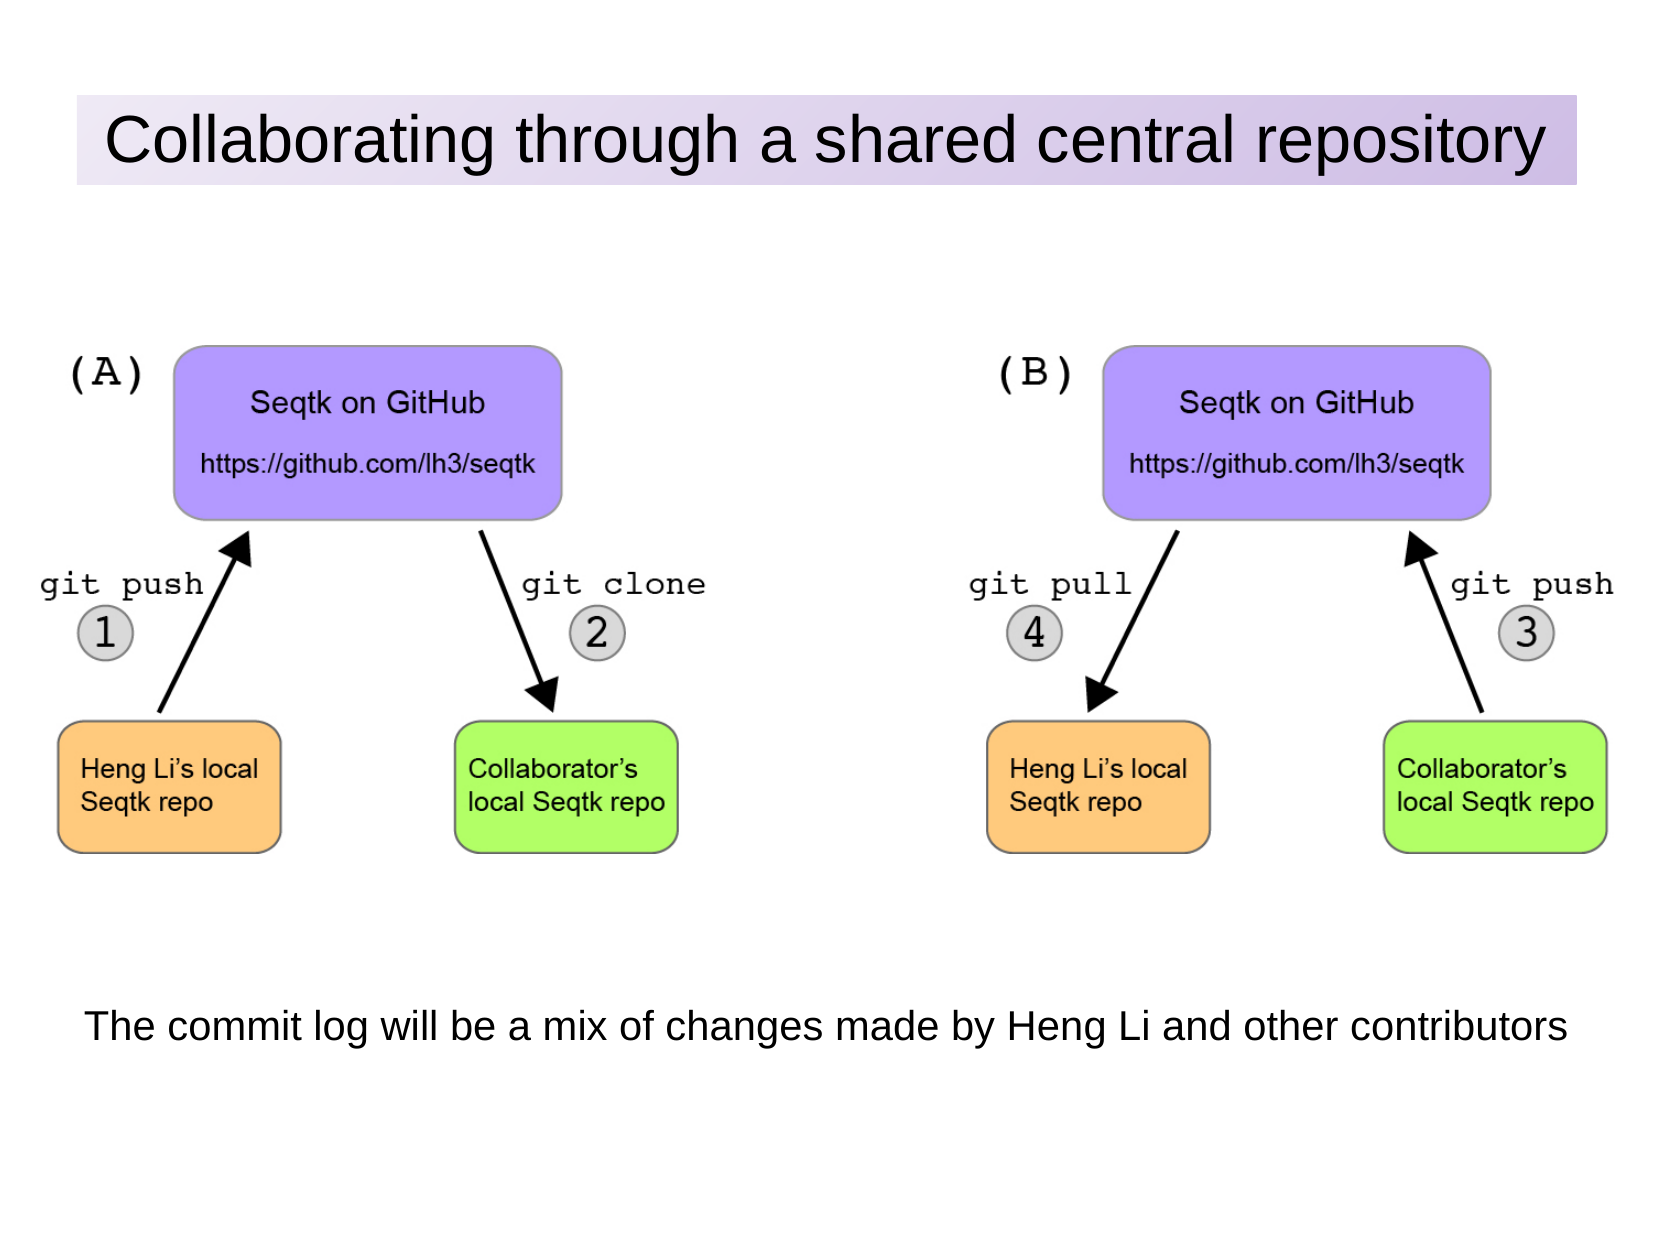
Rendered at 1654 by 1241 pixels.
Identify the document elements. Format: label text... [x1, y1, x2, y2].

picture [39, 344, 1615, 854]
text_box Collaborating through a shared central repository [76, 95, 1577, 185]
text_box The commit log will be a mix of changes made by Heng Li and other contributors [69, 995, 1585, 1057]
